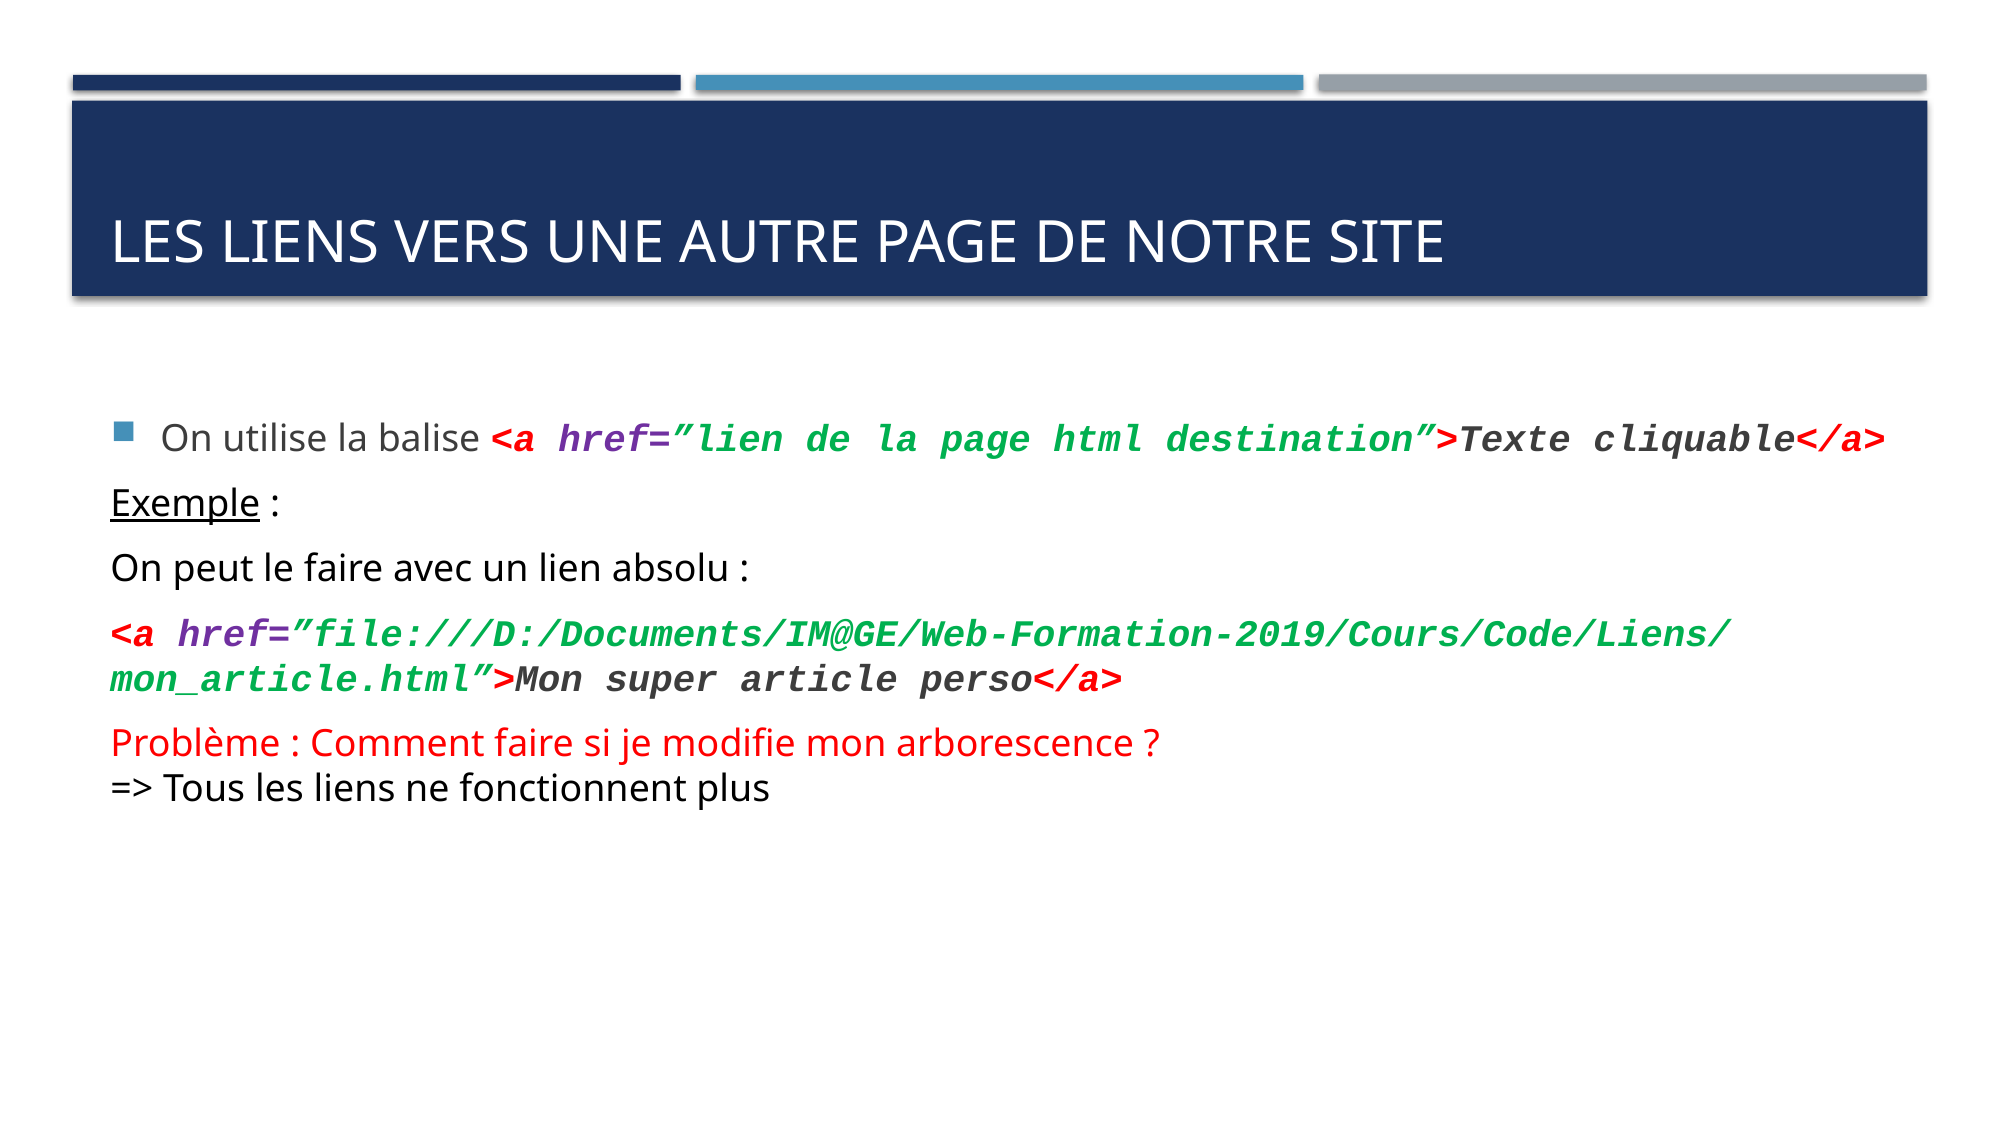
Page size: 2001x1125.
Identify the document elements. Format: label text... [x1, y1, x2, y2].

list On utilise la balise <a href=”lien de la page html destination”>Texte cliquable</a> Exemple : On peut le faire avec un lien absolu : <a href=”file:///D:/Documents/IM@GE/Web-Formation-2019/Cours/Code/Liens/mon_article.html”>Mon super article perso</a> Problème : Comment faire si je modifie mon arborescence ? => Tous les liens ne fonctionnent plus [95, 406, 1905, 832]
title Les liens vers une autre page de notre site [95, 115, 1905, 282]
